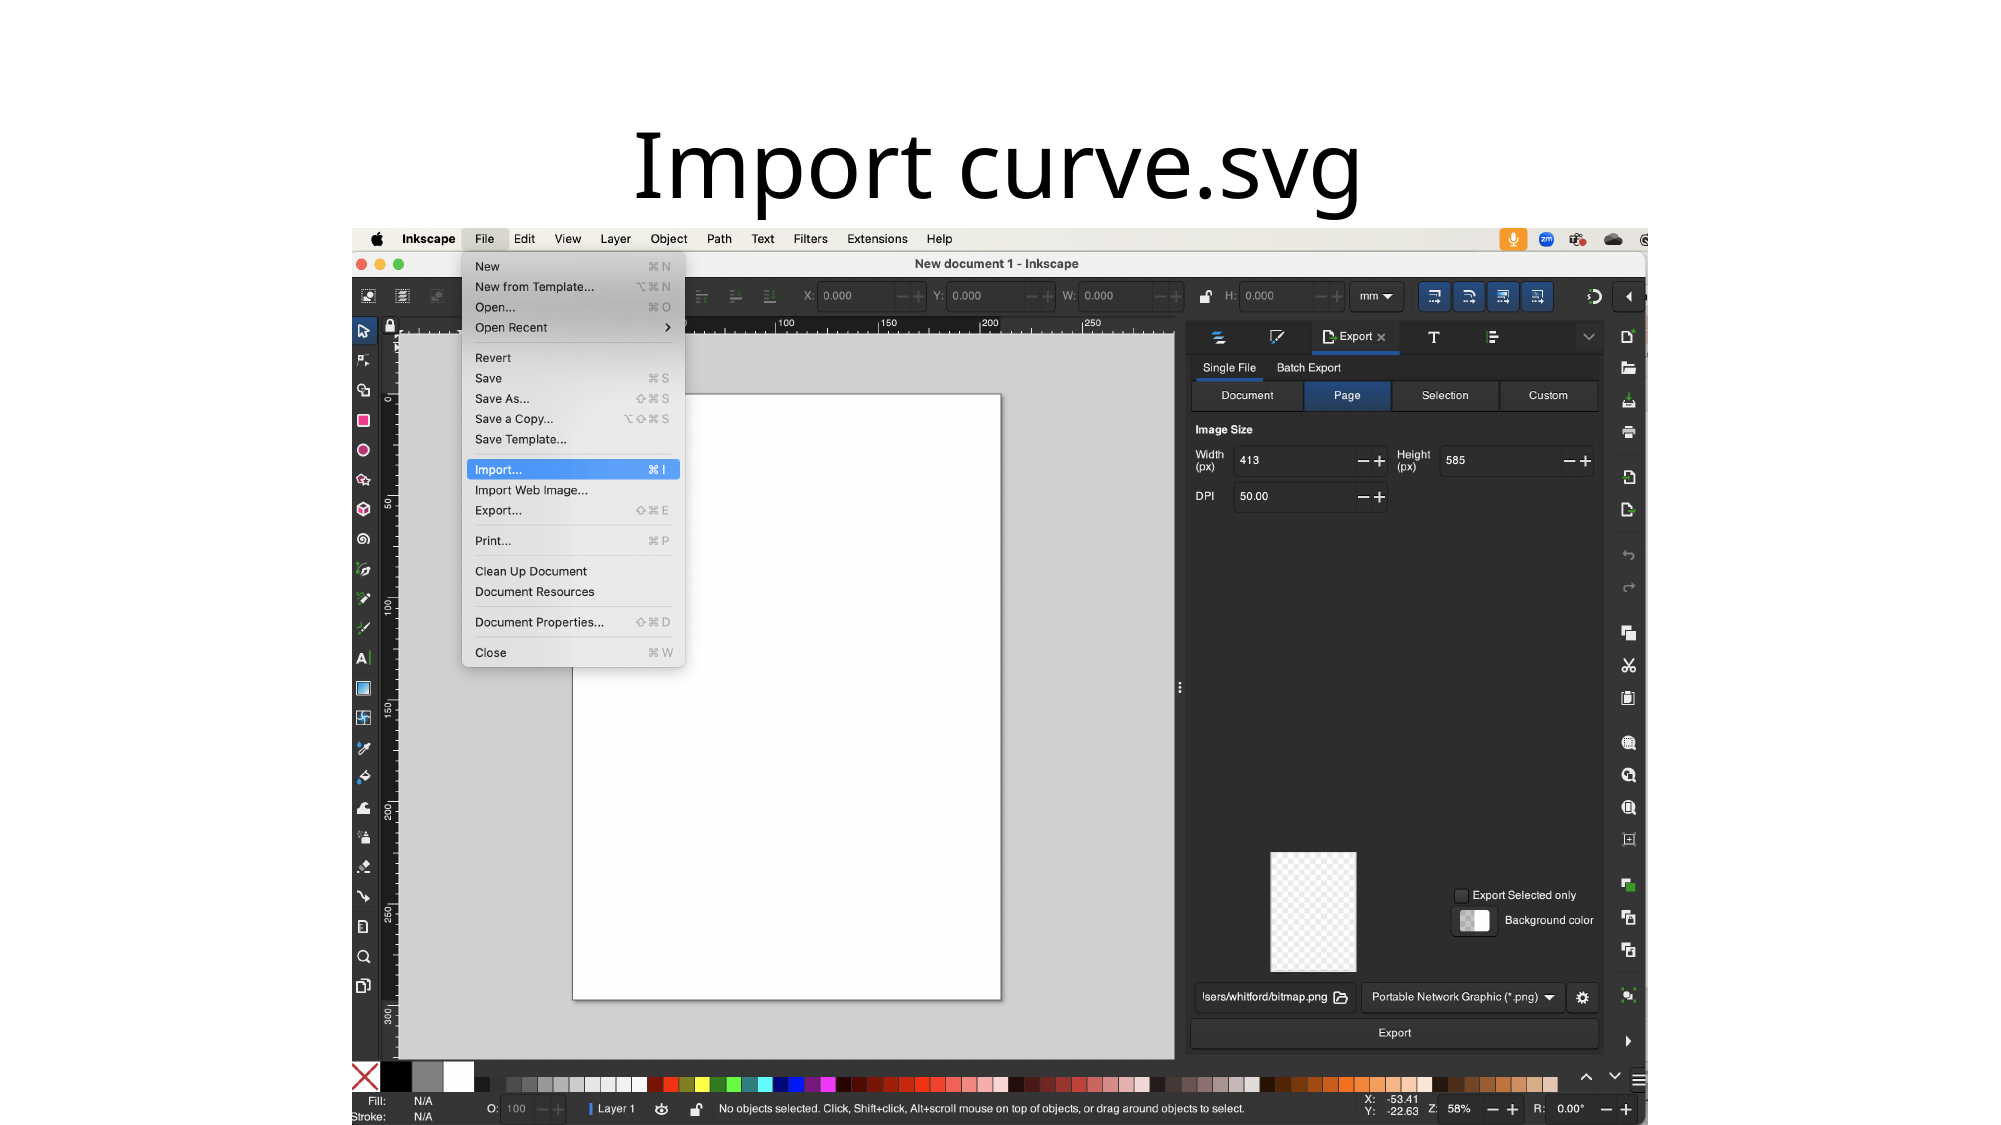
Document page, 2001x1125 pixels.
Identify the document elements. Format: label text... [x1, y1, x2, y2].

title Import curve.svg [137, 59, 1863, 278]
picture [352, 228, 1648, 1125]
